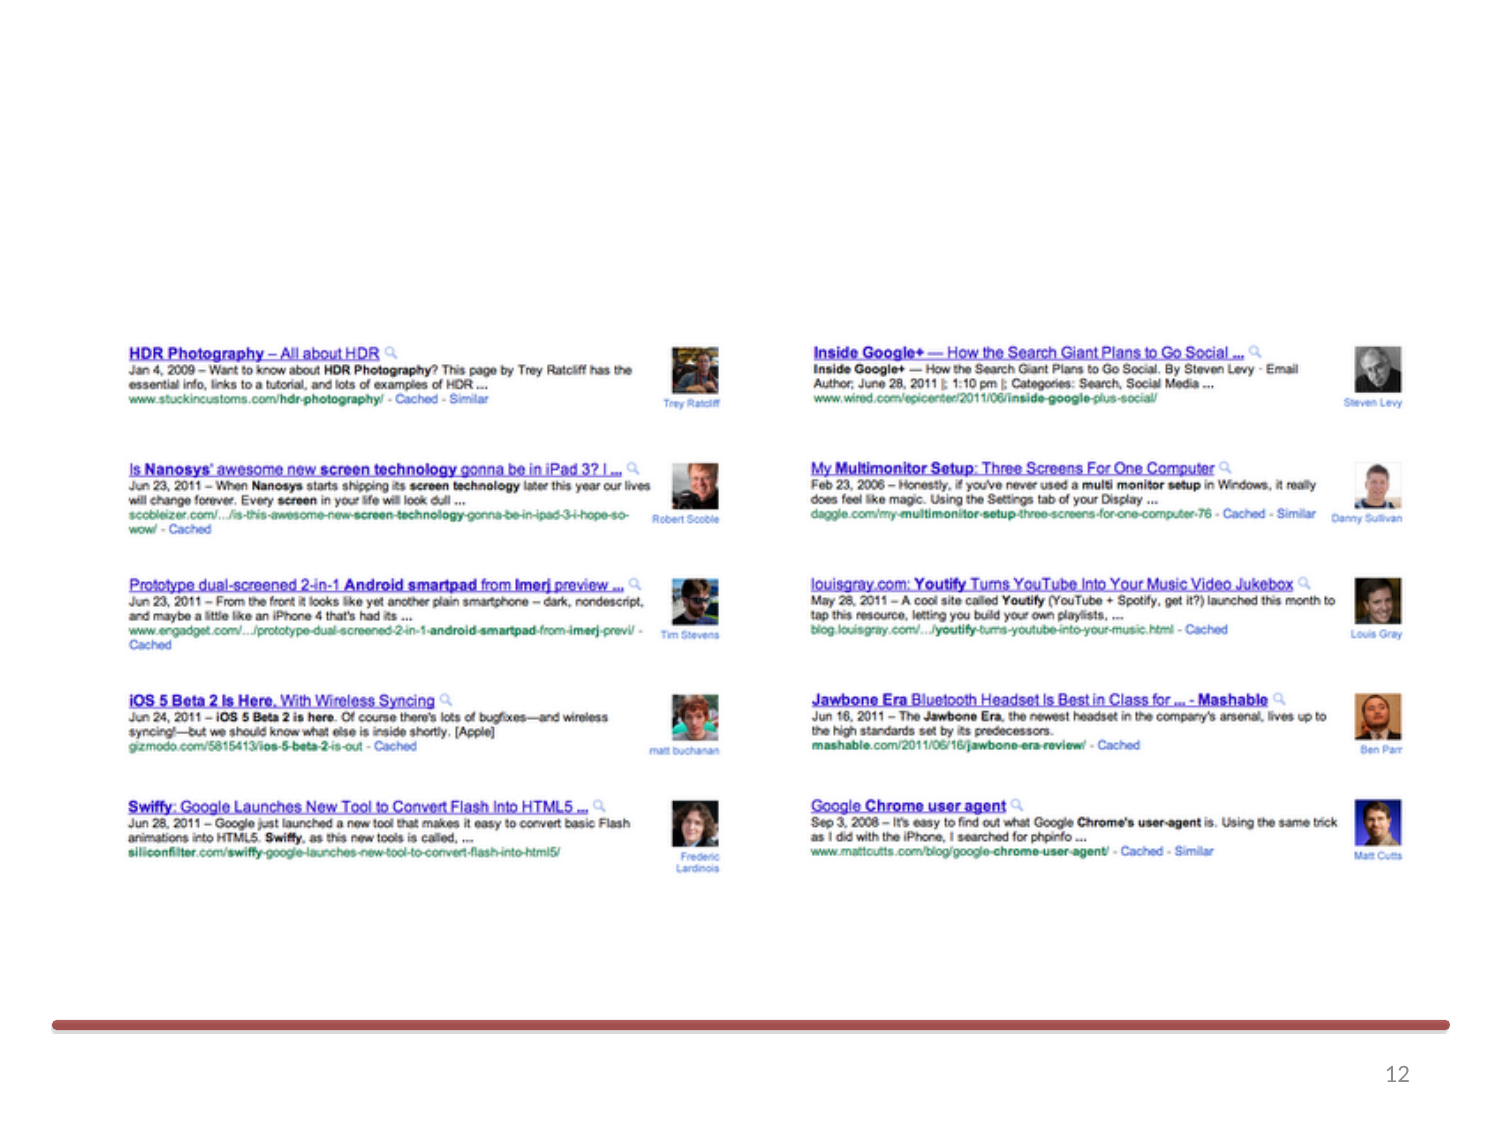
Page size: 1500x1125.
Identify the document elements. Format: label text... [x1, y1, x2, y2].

picture [62, 287, 1476, 910]
slide_number 12 [1074, 1042, 1425, 1103]
